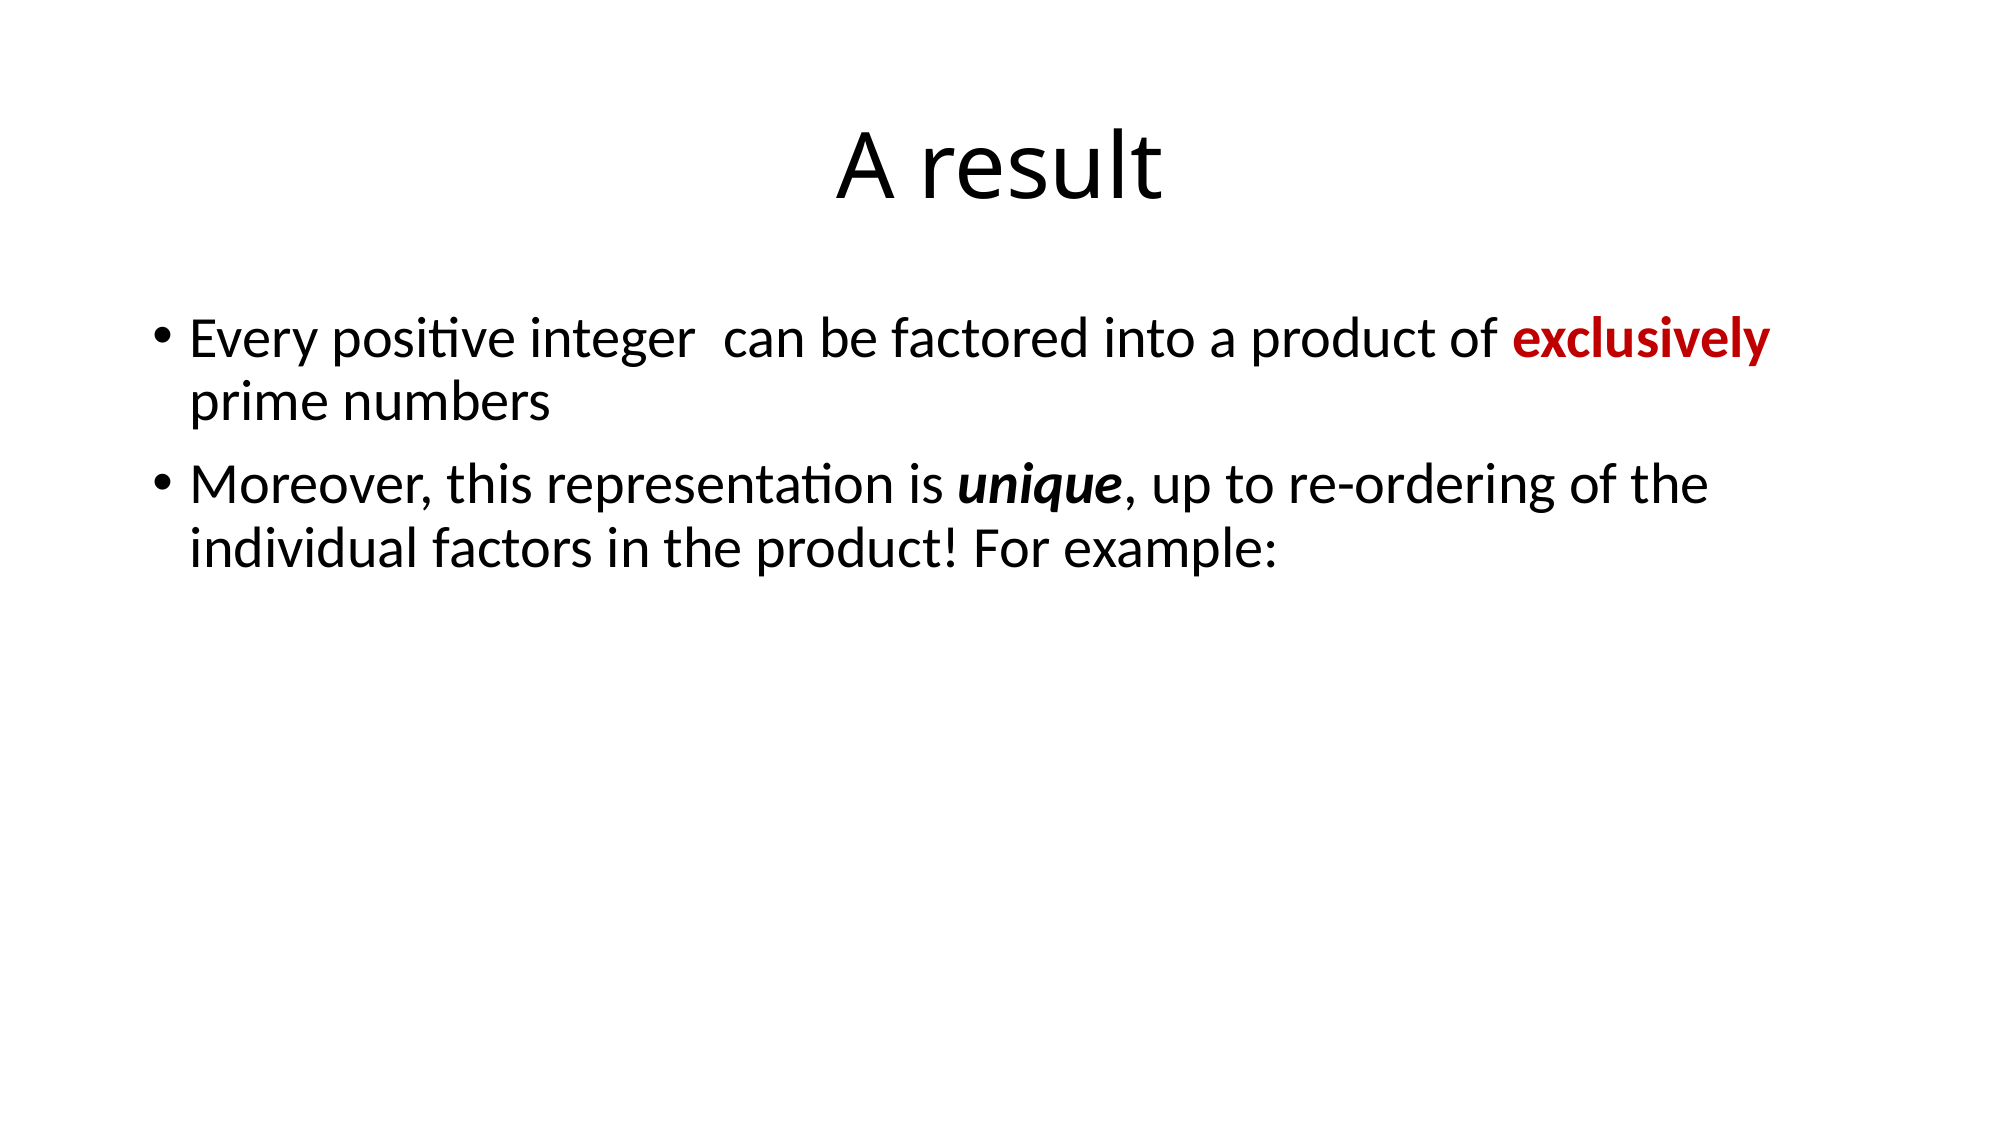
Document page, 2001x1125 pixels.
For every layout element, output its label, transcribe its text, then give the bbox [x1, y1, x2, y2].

title A result [137, 59, 1863, 278]
